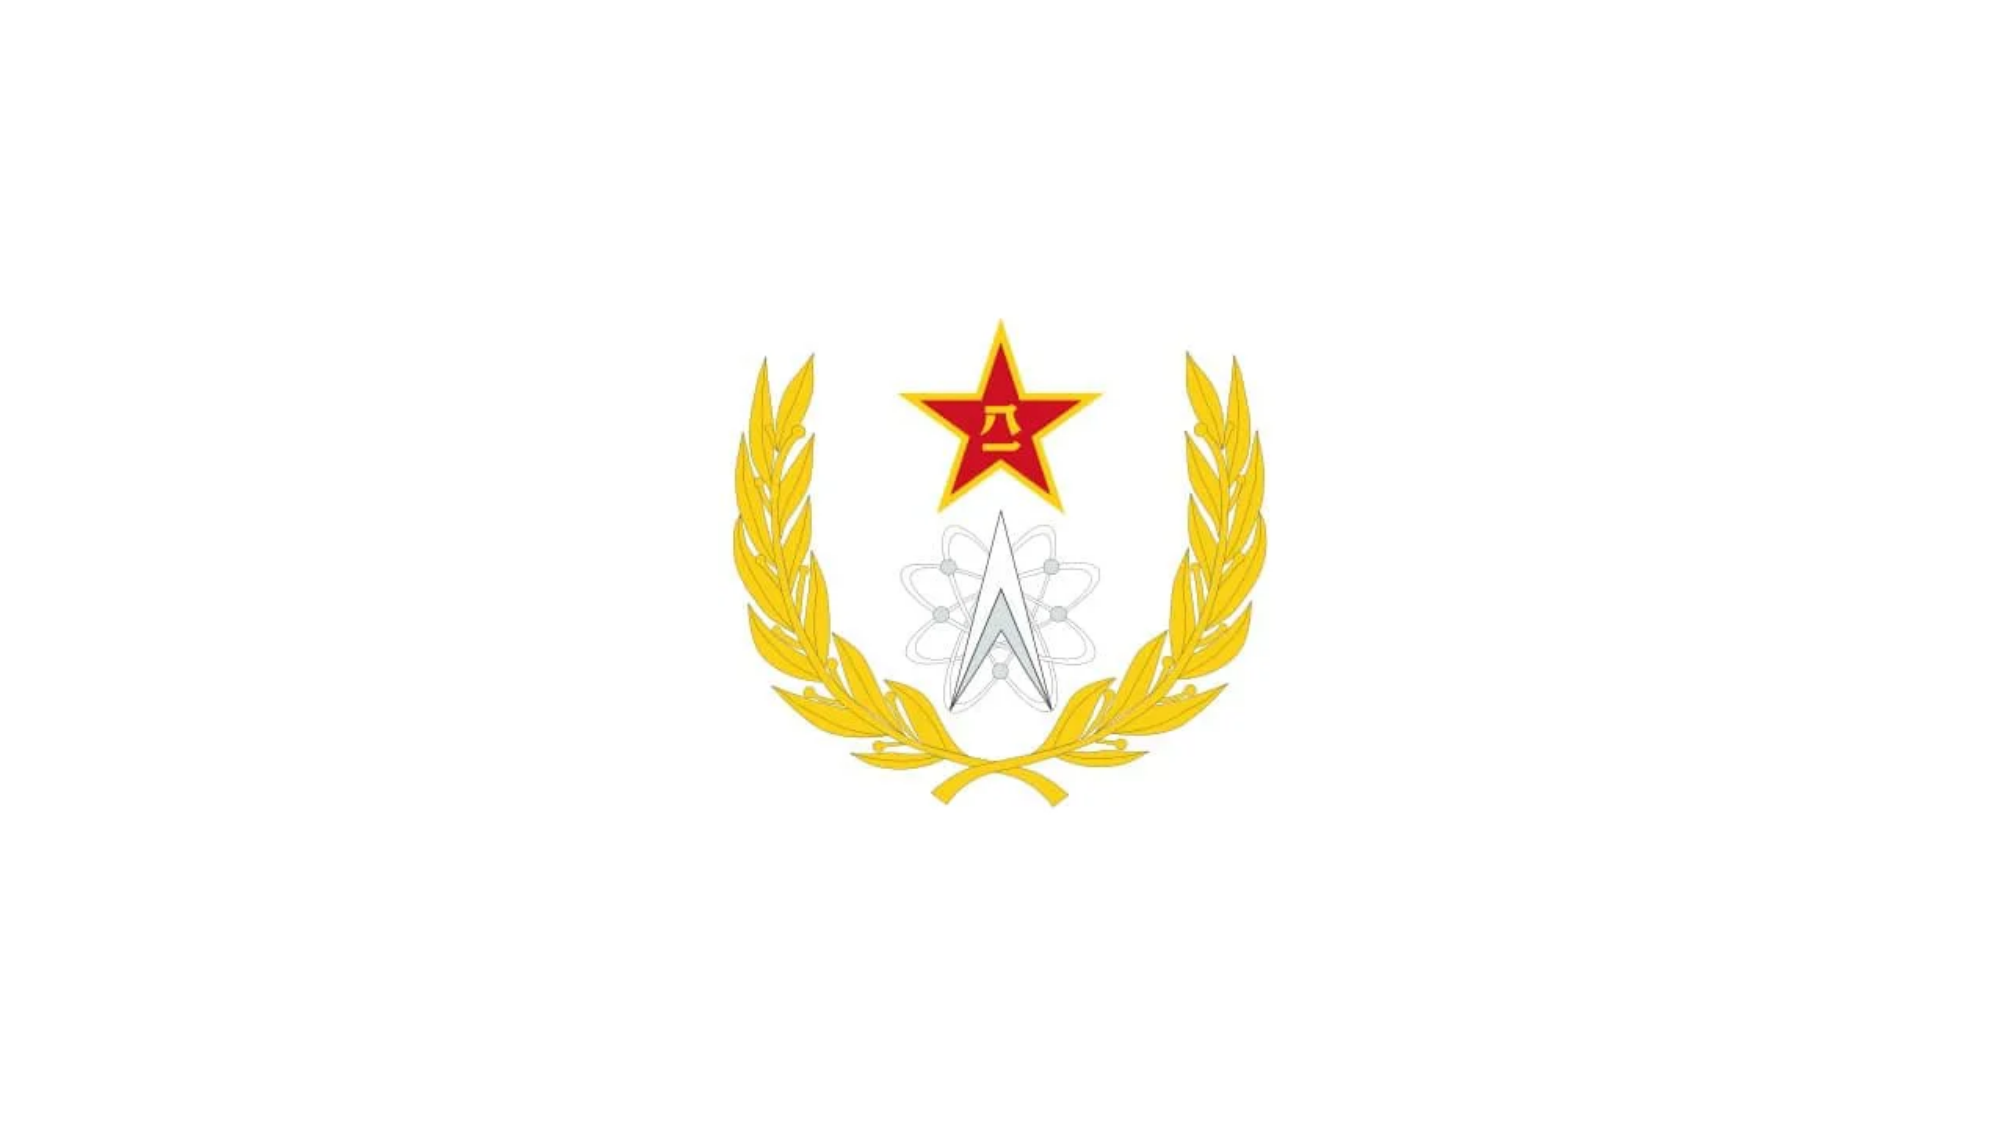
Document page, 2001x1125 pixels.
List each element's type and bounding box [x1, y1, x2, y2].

picture [718, 281, 1282, 844]
